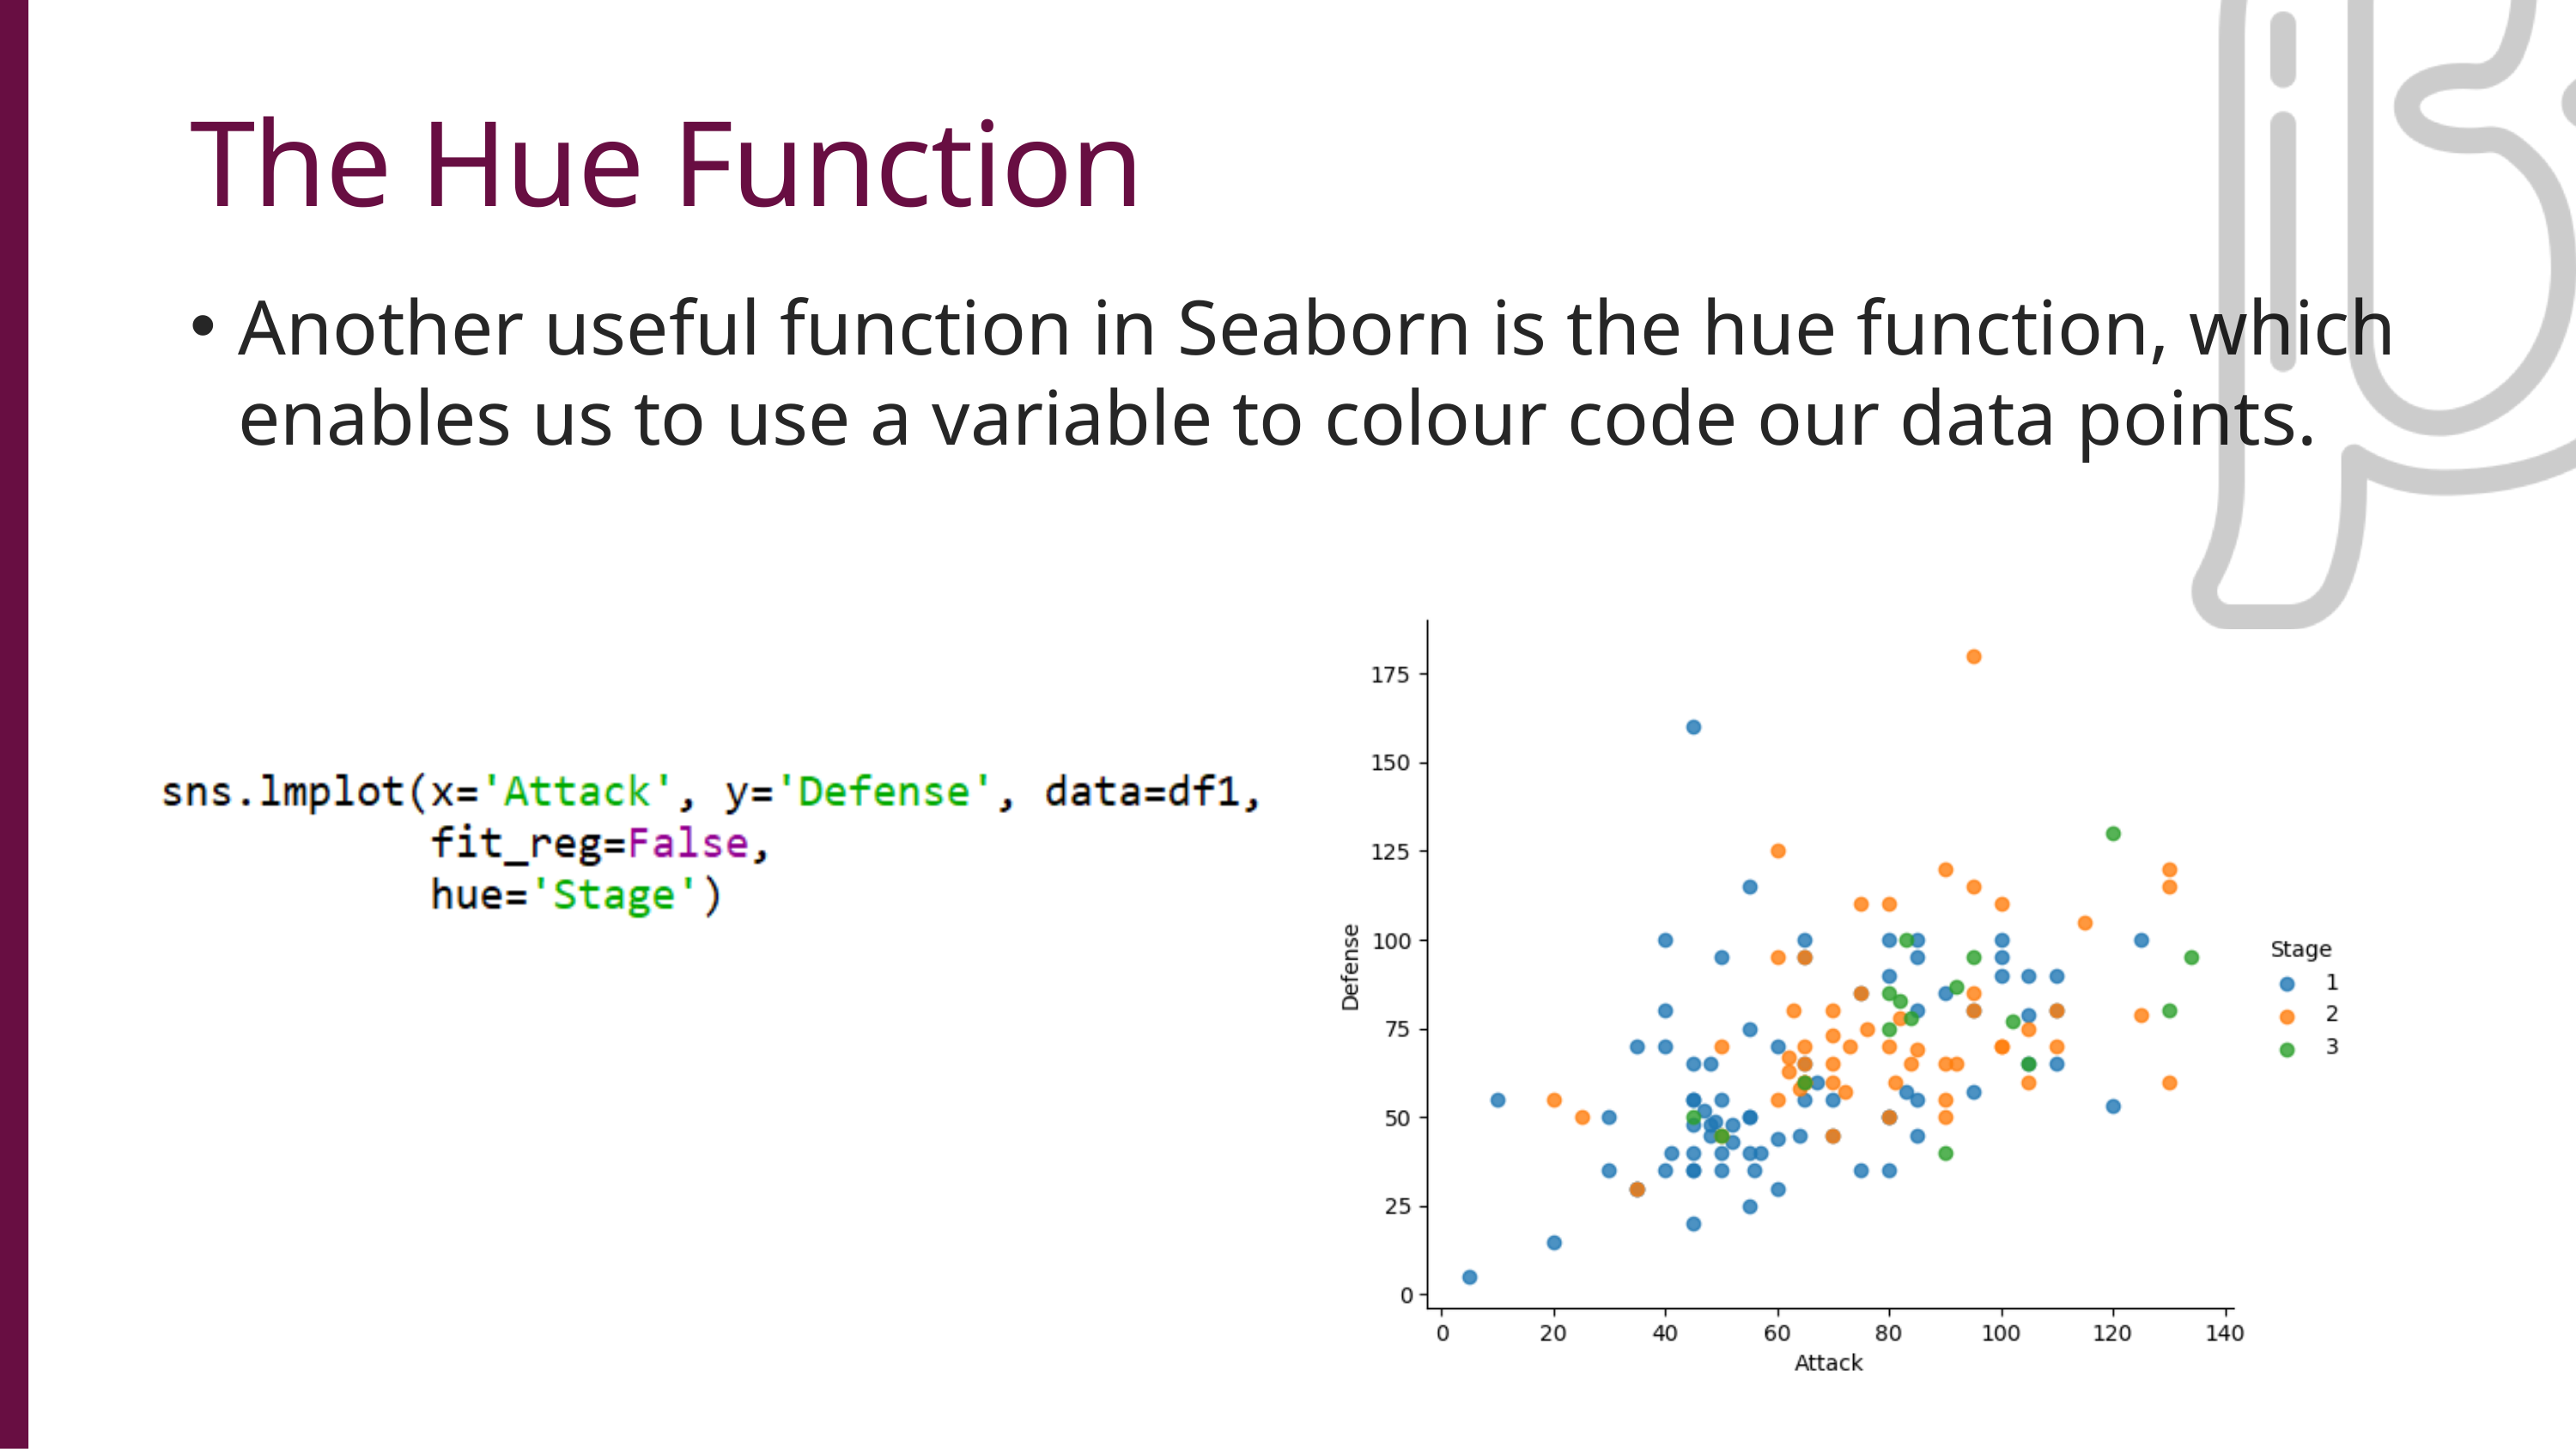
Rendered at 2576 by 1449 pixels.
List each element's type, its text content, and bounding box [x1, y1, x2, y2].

text_box [0, 0, 29, 1449]
picture [155, 615, 2351, 1380]
text_box [2038, 0, 2576, 629]
text_box The Hue Function [177, 91, 2399, 245]
list Another useful function in Seaborn is the hue function, which enables us to use a variable to colour code our data points. [177, 273, 2038, 510]
